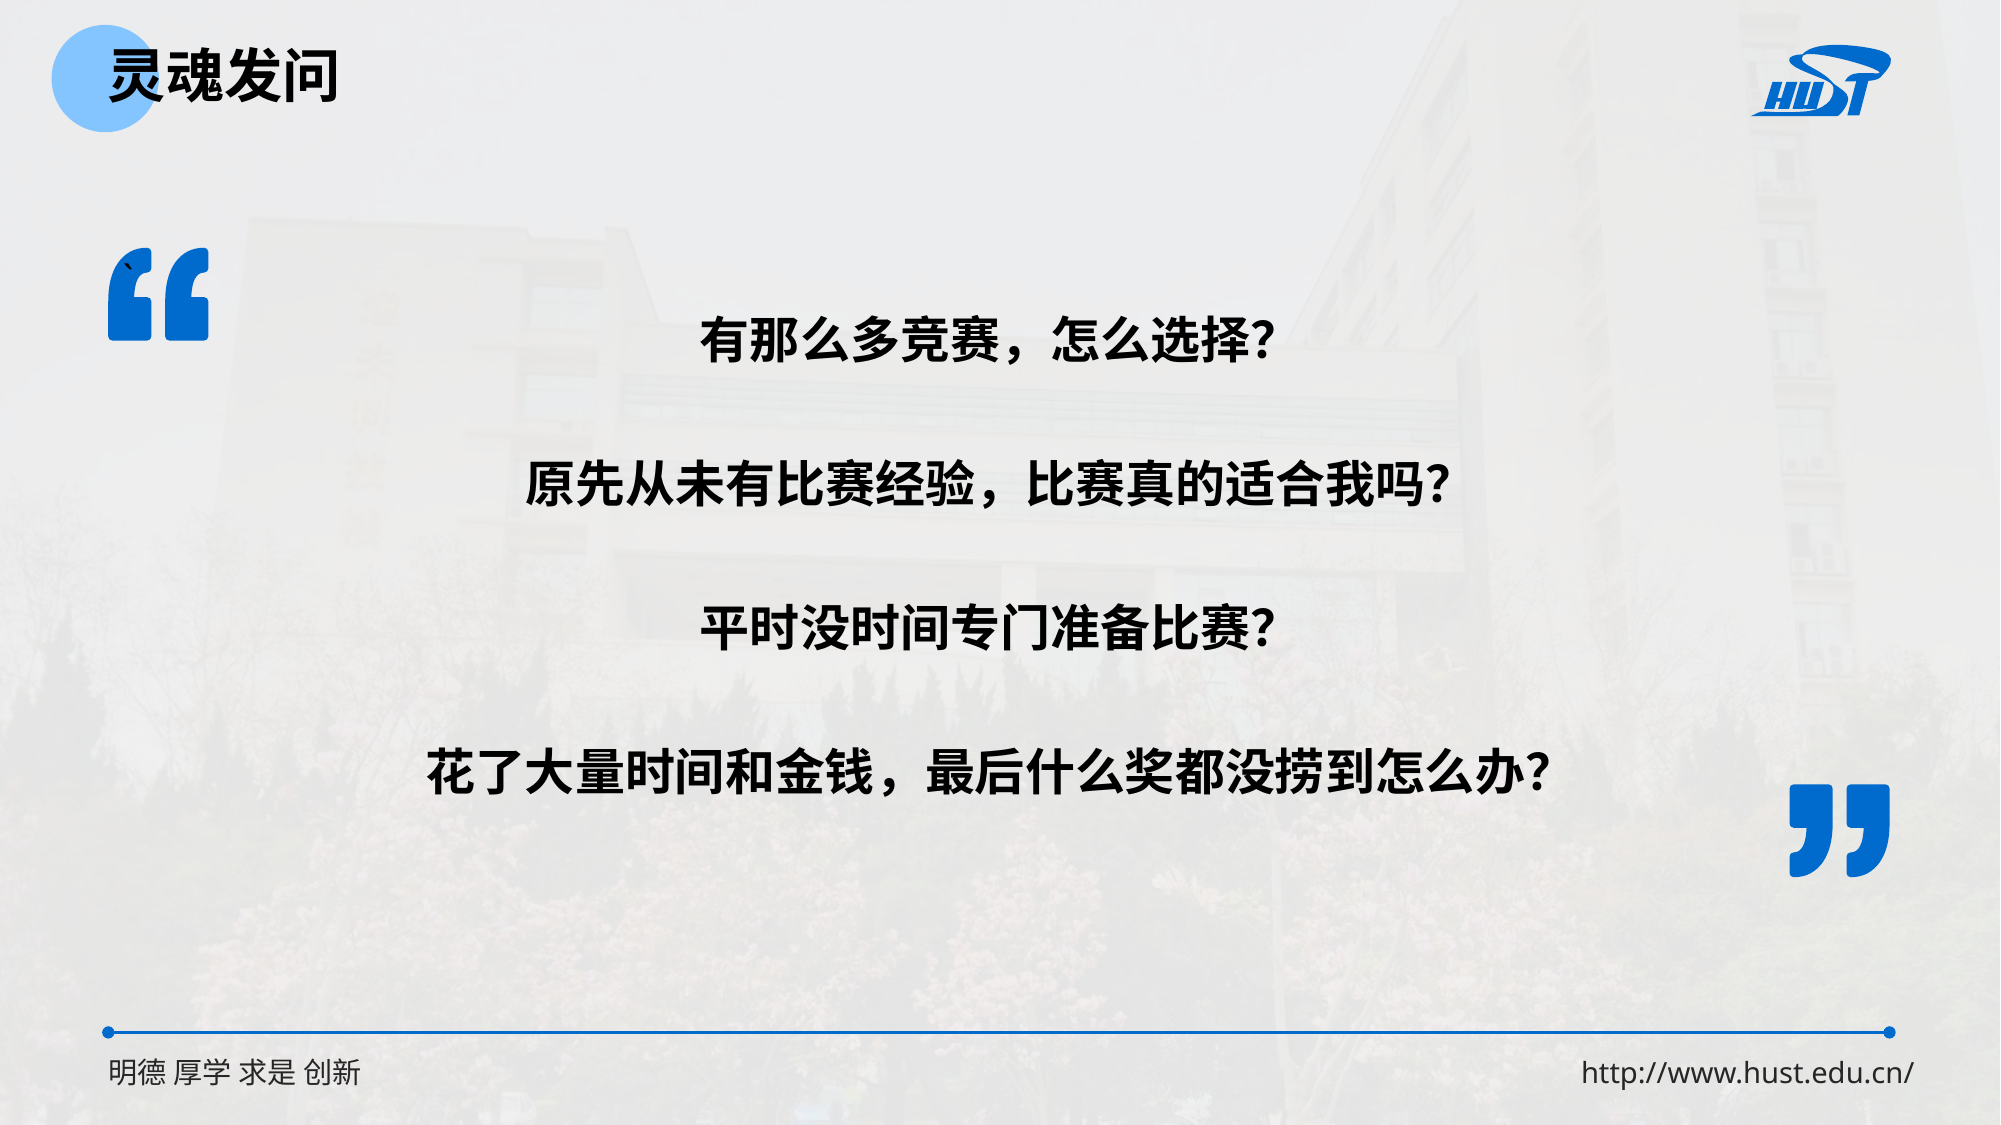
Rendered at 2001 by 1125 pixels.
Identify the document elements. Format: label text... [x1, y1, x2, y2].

text_box ` [108, 247, 152, 341]
text_box ` [165, 247, 209, 341]
text_box [1846, 784, 1890, 878]
list 灵魂发问 [92, 43, 887, 114]
text_box 有那么多竞赛，怎么选择？ 原先从未有比赛经验，比赛真的适合我吗？ 平时没时间专门准备比赛？ 花了大量时间和金钱，最后什么奖都没捞到怎么办？ [128, 289, 1872, 808]
text_box [1789, 784, 1833, 878]
